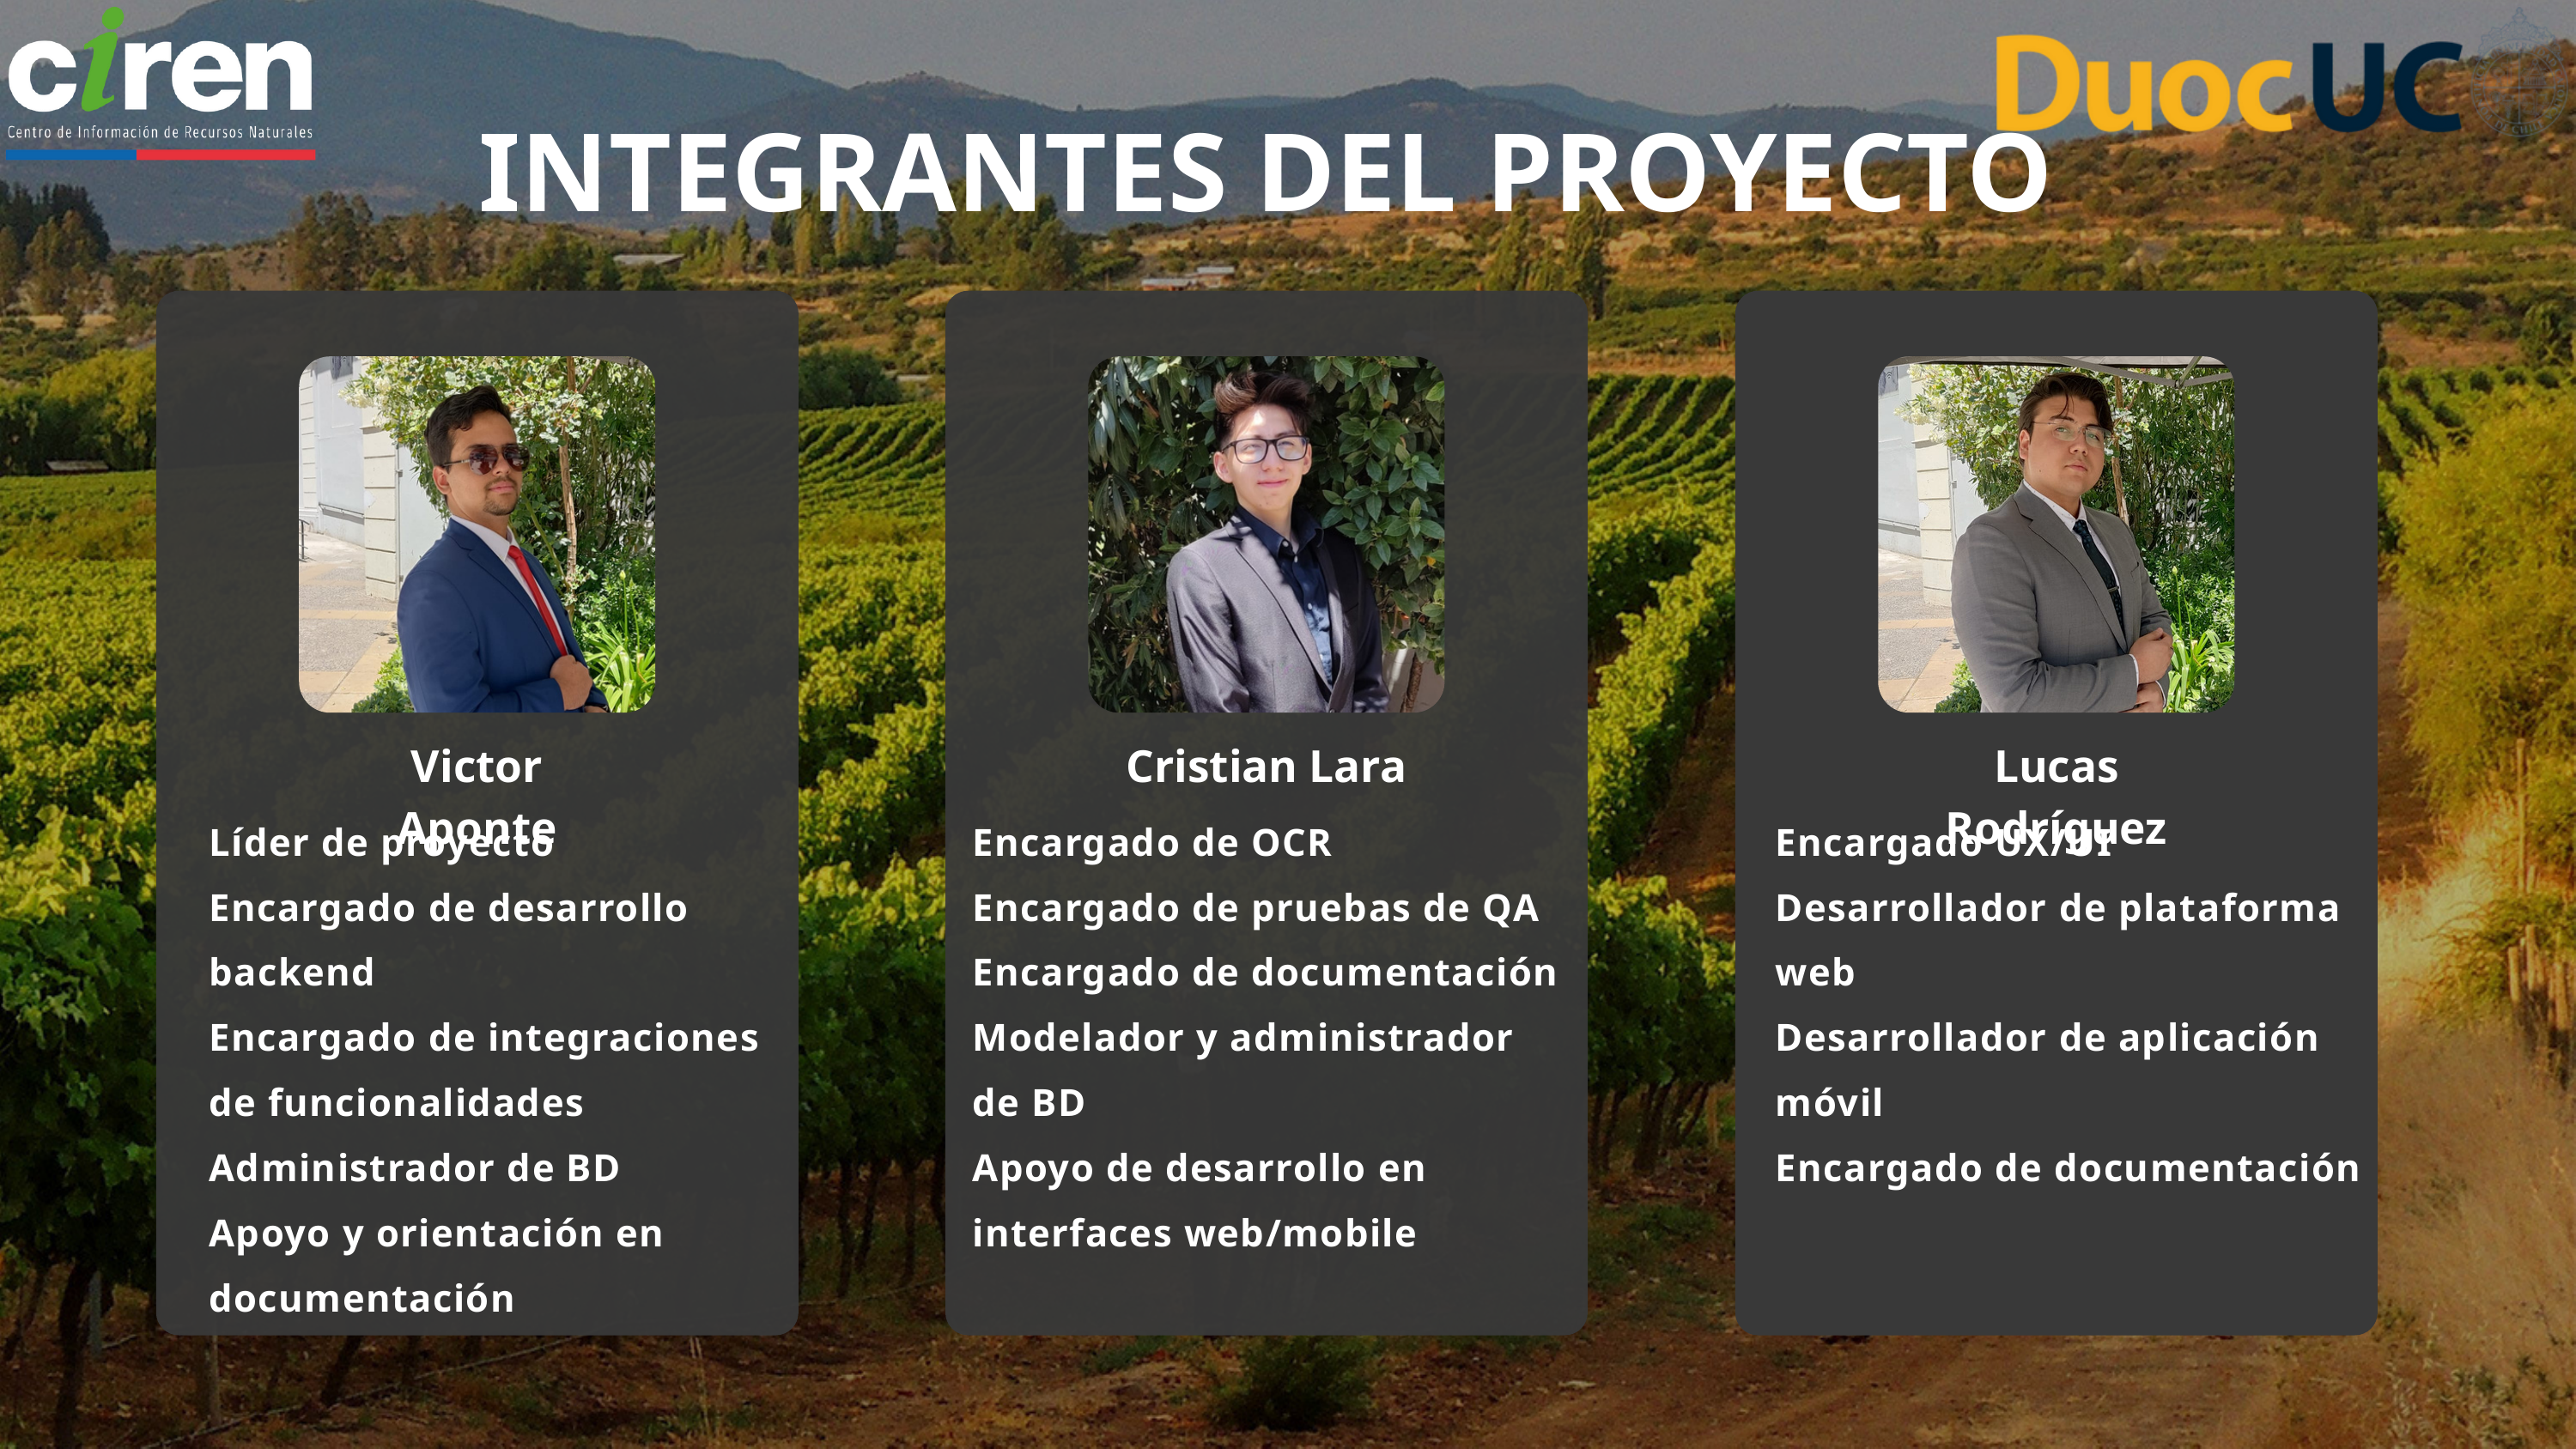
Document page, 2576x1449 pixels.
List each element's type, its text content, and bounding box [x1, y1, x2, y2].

text_box [1989, 0, 2576, 145]
text_box [0, 0, 2576, 1449]
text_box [1088, 355, 1445, 713]
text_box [1878, 355, 2235, 713]
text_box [945, 290, 1589, 1336]
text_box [298, 355, 656, 713]
text_box [3, 3, 317, 164]
text_box INTEGRANTES DEL PROYECTO [292, 114, 2240, 234]
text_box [155, 290, 799, 1336]
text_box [1735, 290, 2379, 1336]
